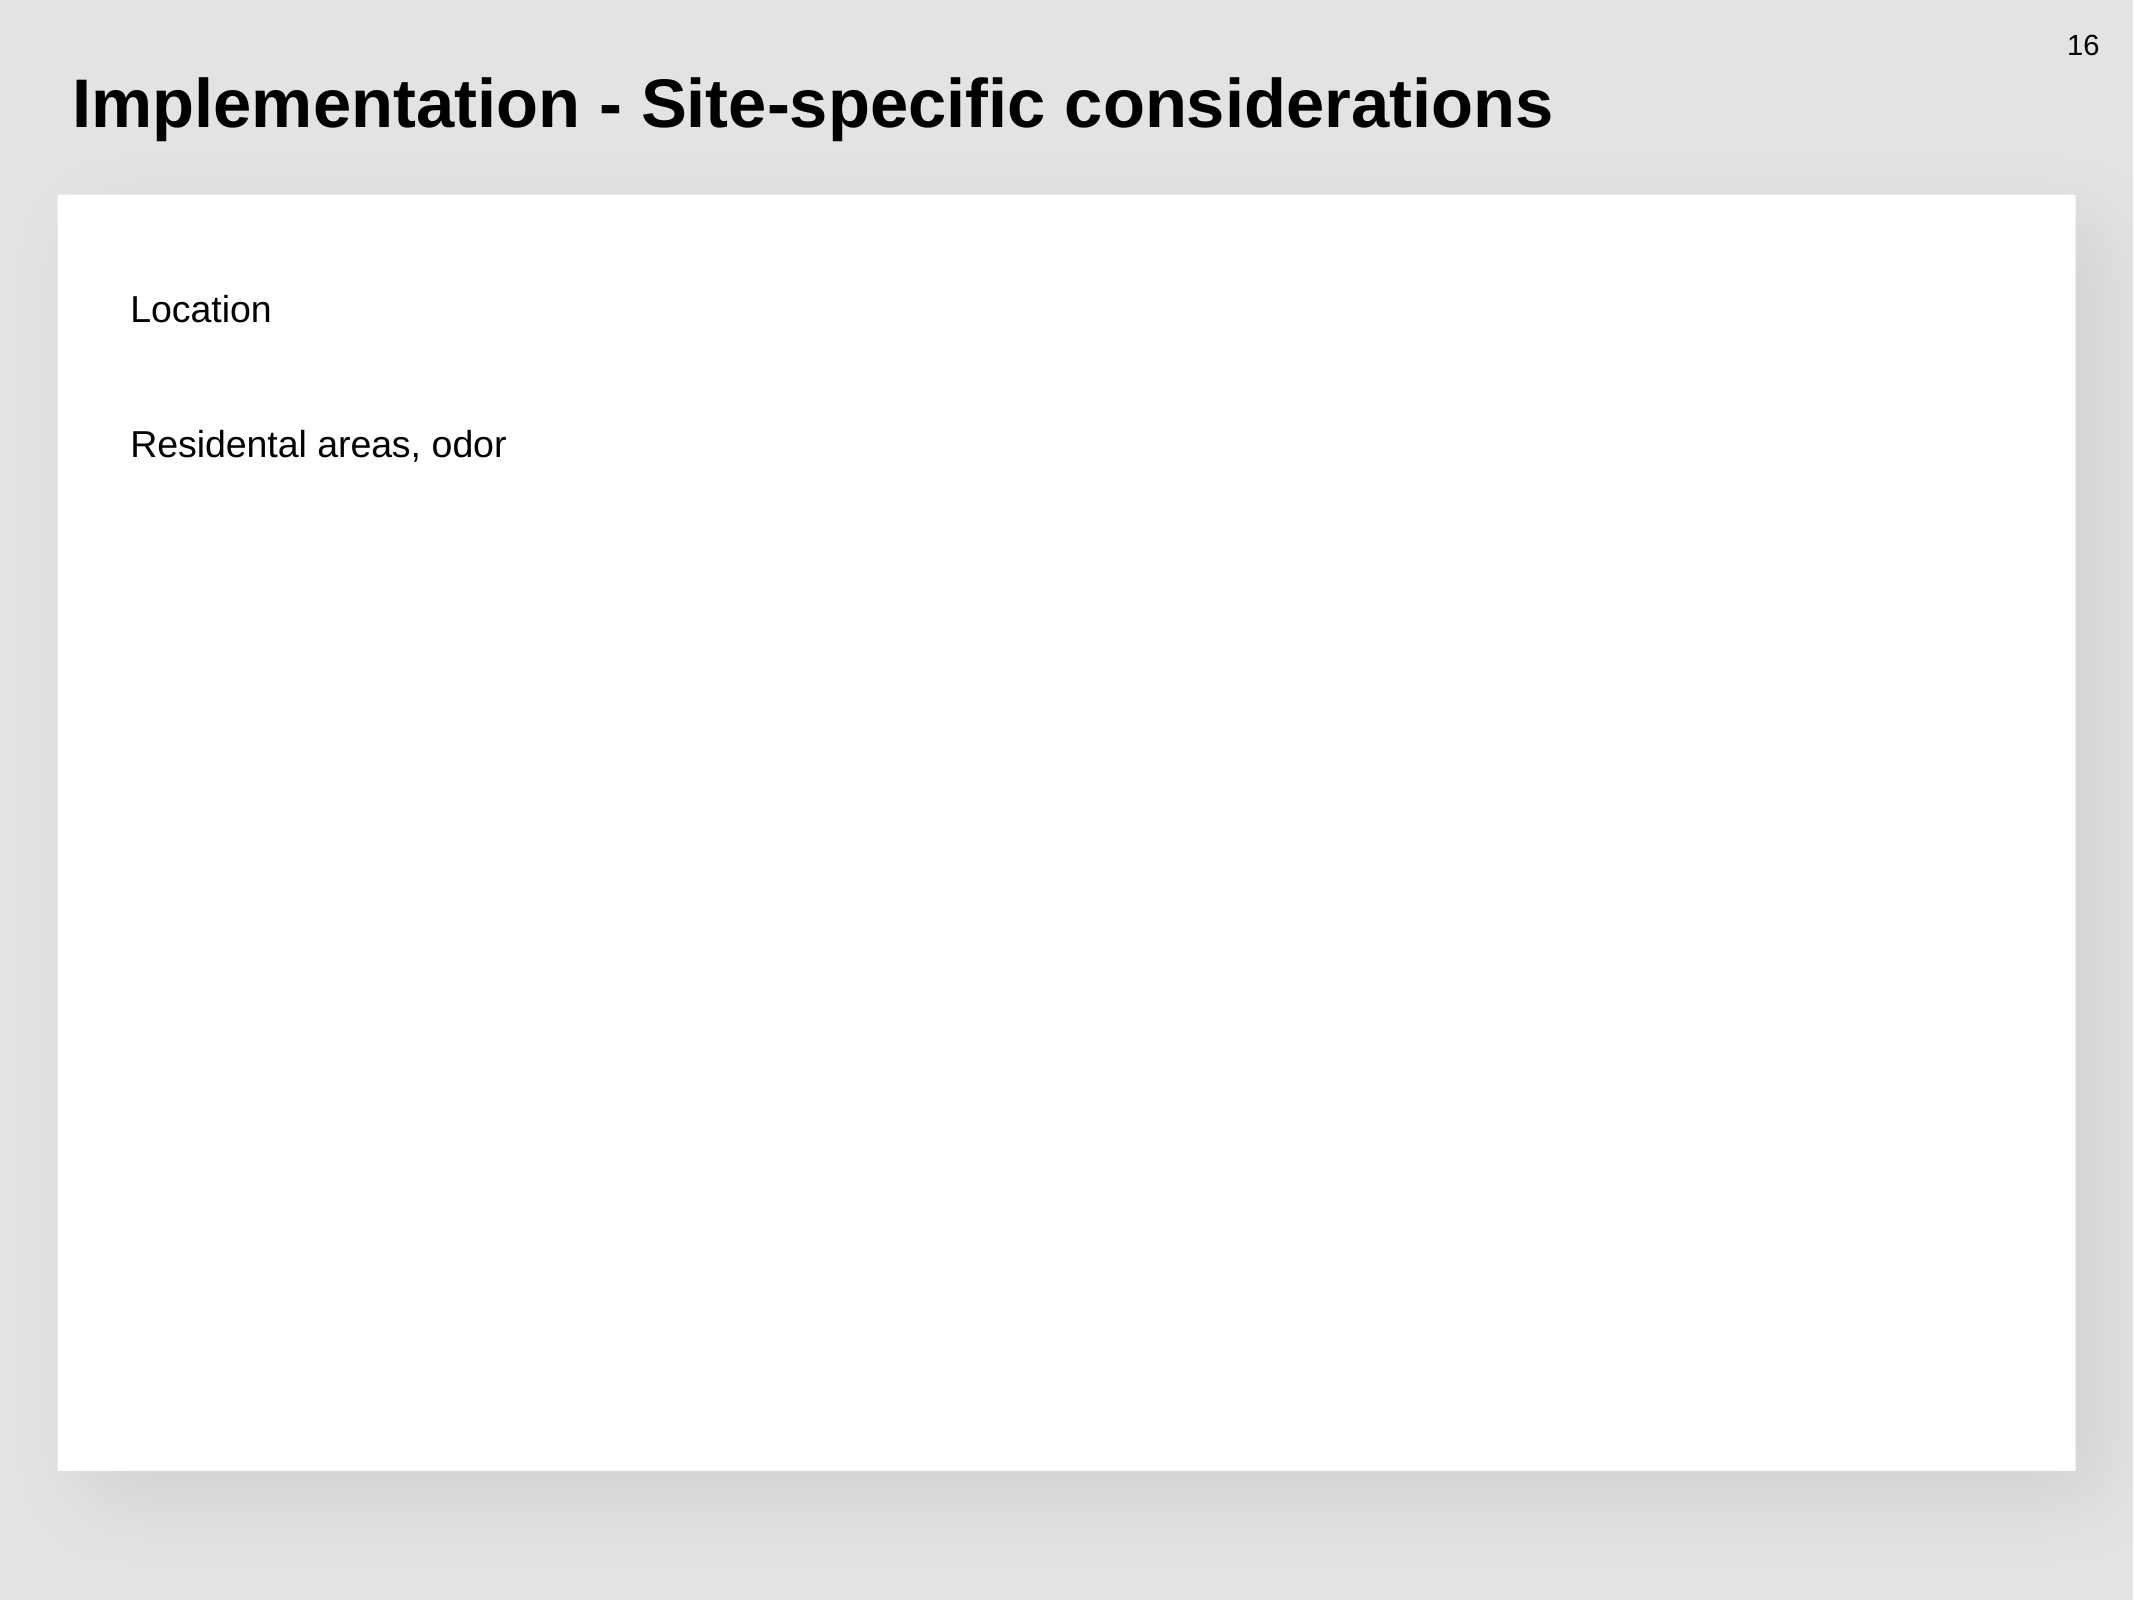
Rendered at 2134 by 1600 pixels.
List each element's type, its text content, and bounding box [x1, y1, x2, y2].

slide_number 16 [2066, 26, 2130, 74]
text_box Location Residental areas, odor [115, 277, 1898, 563]
title Implementation - Site-specific considerations [57, 51, 1898, 136]
